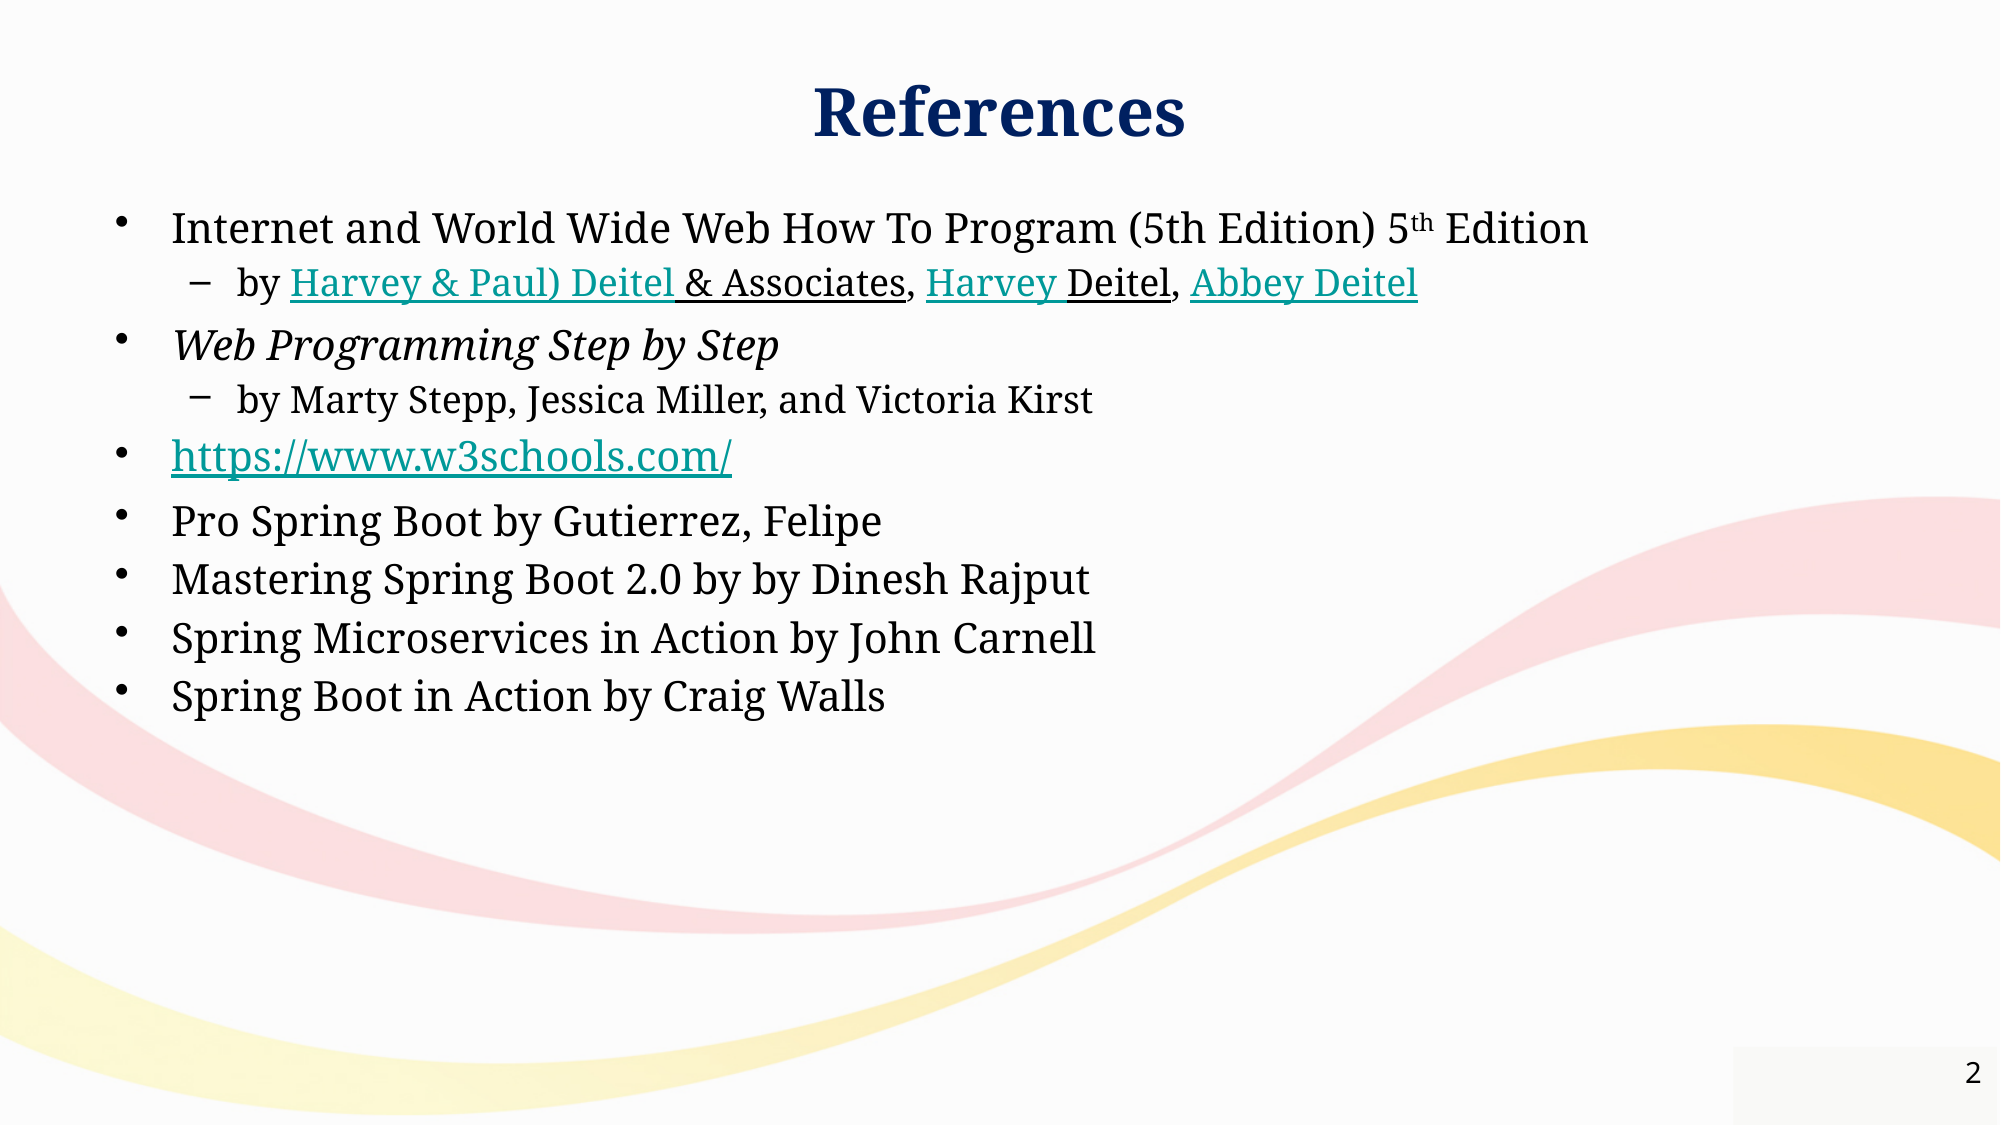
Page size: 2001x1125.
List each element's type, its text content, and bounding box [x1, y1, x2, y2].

list Internet and World Wide Web How To Program (5th Edition) 5th Edition by Harvey & Paul) Deitel & Associates, Harvey Deitel, Abbey Deitel Web Programming Step by Step by Marty Stepp, Jessica Miller, and Victoria Kirst https://www.w3schools.com/ Pro Spring Boot by Gutierrez, Felipe Mastering Spring Boot 2.0 by by Dinesh Rajput Spring Microservices in Action by John Carnell Spring Boot in Action by Craig Walls [99, 194, 1900, 1005]
picture [0, 0, 2001, 1125]
slide_number 2 [1733, 1046, 1998, 1125]
title References [99, 45, 1900, 175]
